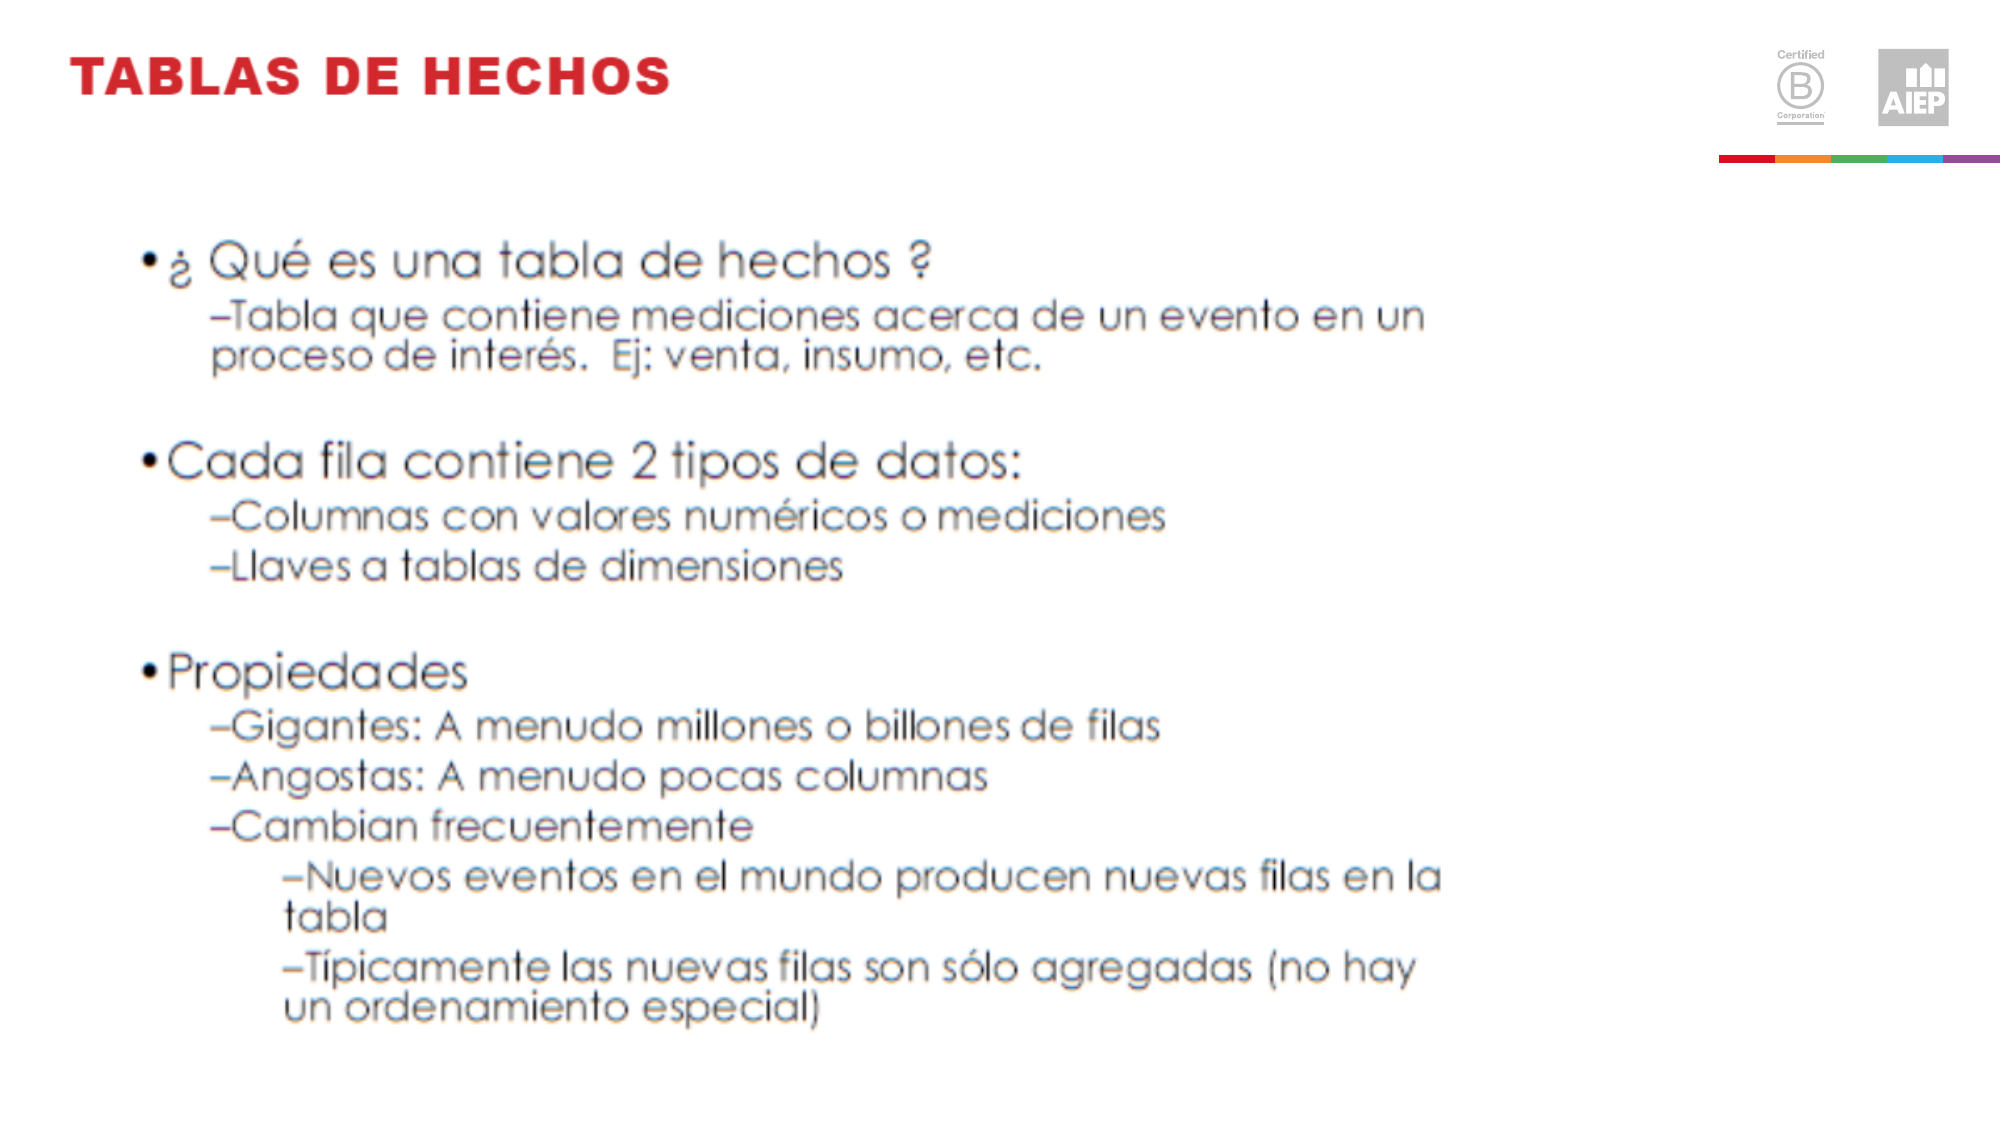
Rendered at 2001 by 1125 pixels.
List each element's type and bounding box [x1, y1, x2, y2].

picture [46, 32, 1491, 1062]
